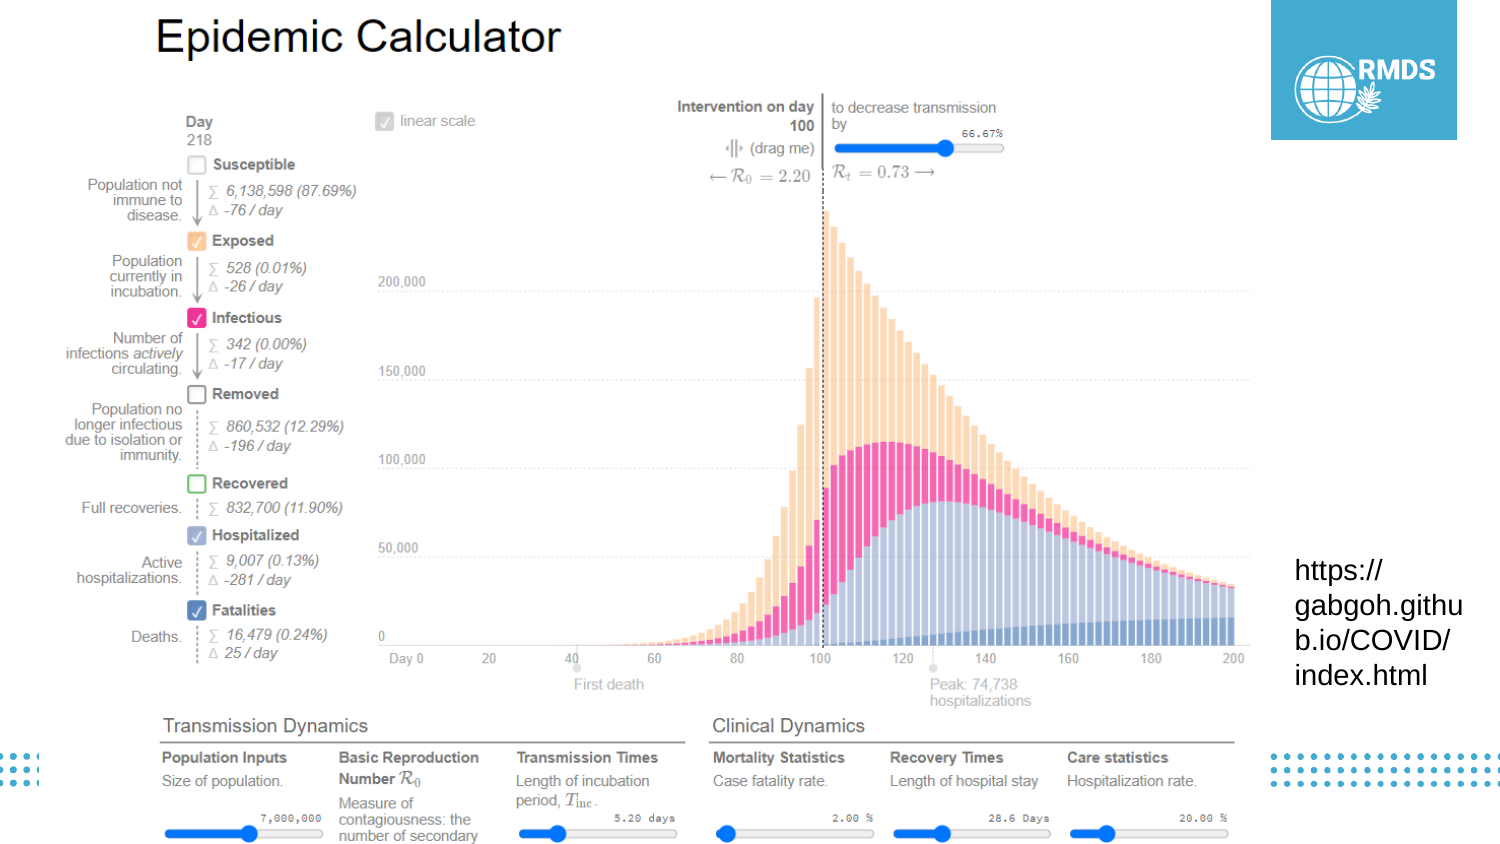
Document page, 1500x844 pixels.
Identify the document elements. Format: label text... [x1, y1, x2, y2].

picture [1271, 0, 1458, 140]
text_box https://gabgoh.github.io/COVID/index.html [1279, 536, 1493, 749]
picture [39, 0, 1500, 844]
